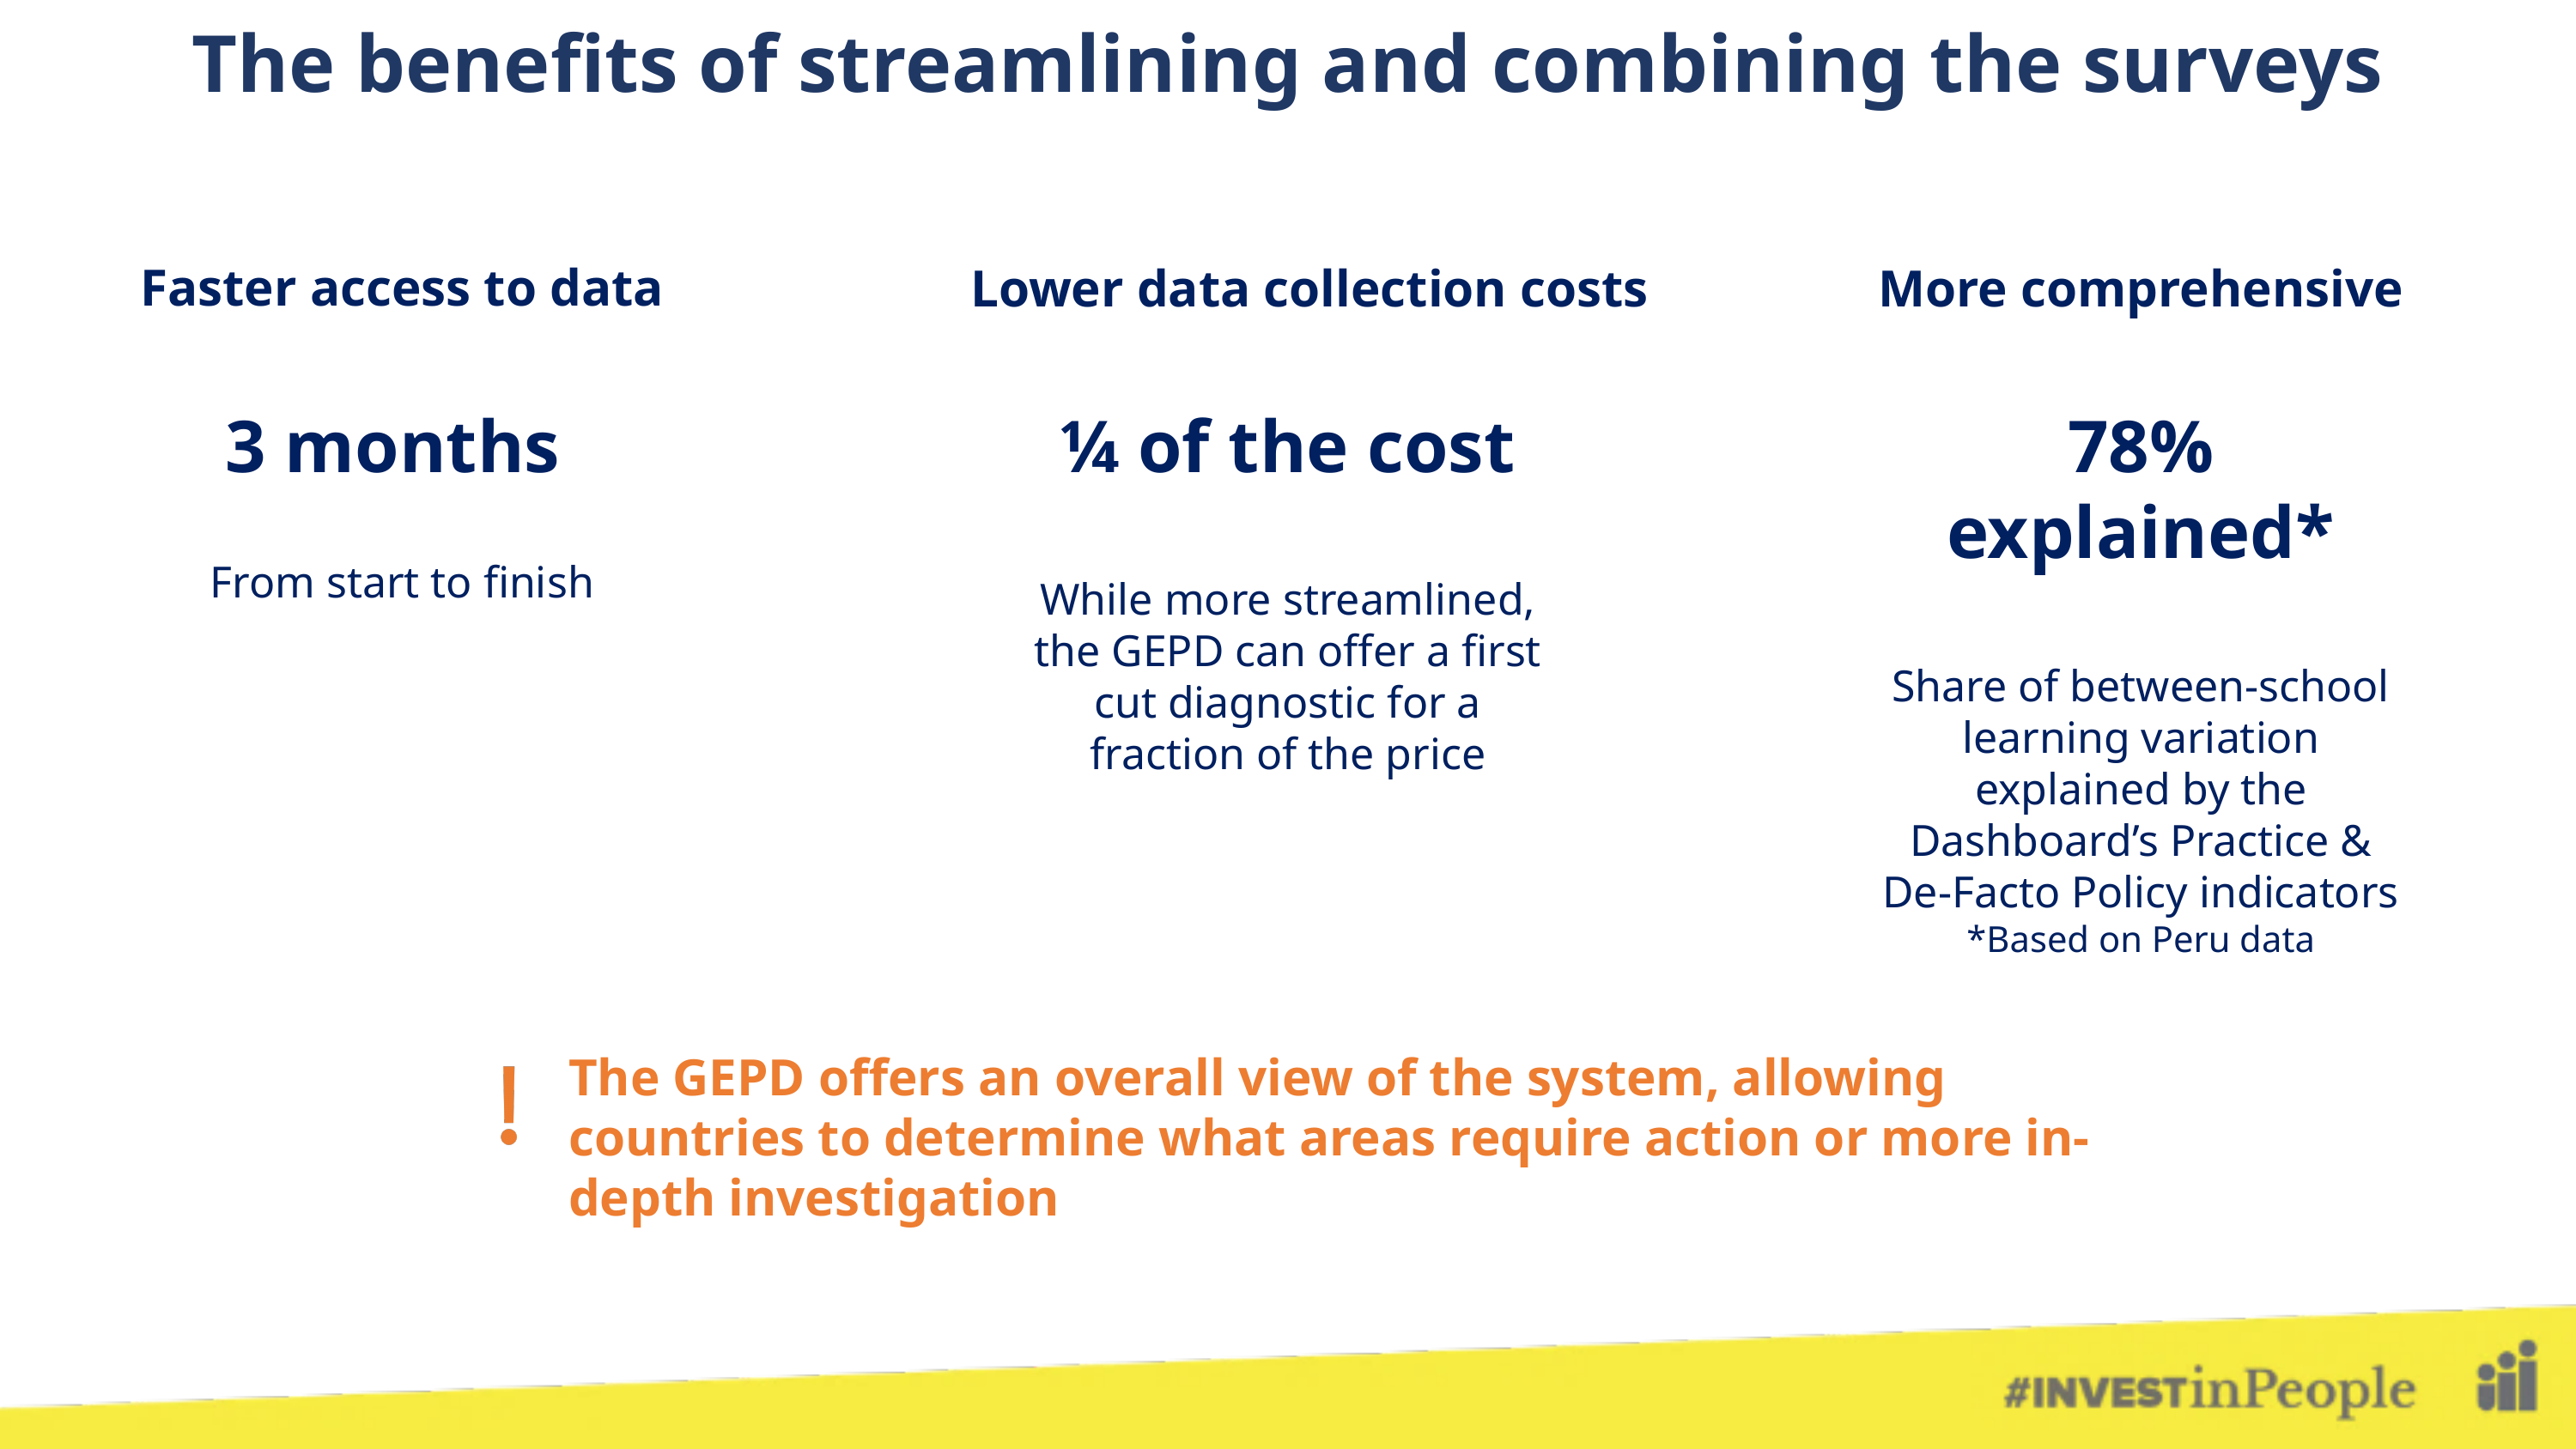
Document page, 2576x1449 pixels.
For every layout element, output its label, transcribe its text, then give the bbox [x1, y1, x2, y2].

text_box More comprehensive [1777, 250, 2505, 324]
title The benefits of streamlining and combining the surveys [0, 0, 2576, 134]
text_box The GEPD offers an overall view of the system, allowing countries to determine what areas require action or more in-depth investigation [556, 1039, 2170, 1233]
text_box 3 months From start to finish [127, 394, 677, 652]
text_box Faster access to data [0, 249, 805, 323]
text_box 78% explained* Share of between-school learning variation explained by the Dashboard’s Practice & De-Facto Policy indicators *Based on Peru data [1866, 395, 2416, 1034]
picture [0, 1300, 2576, 1449]
text_box Lower data collection costs [945, 250, 1674, 324]
picture [461, 1058, 556, 1154]
text_box ¼ of the cost While more streamlined, the GEPD can offer a first cut diagnostic for a fraction of the price [1012, 394, 1564, 854]
